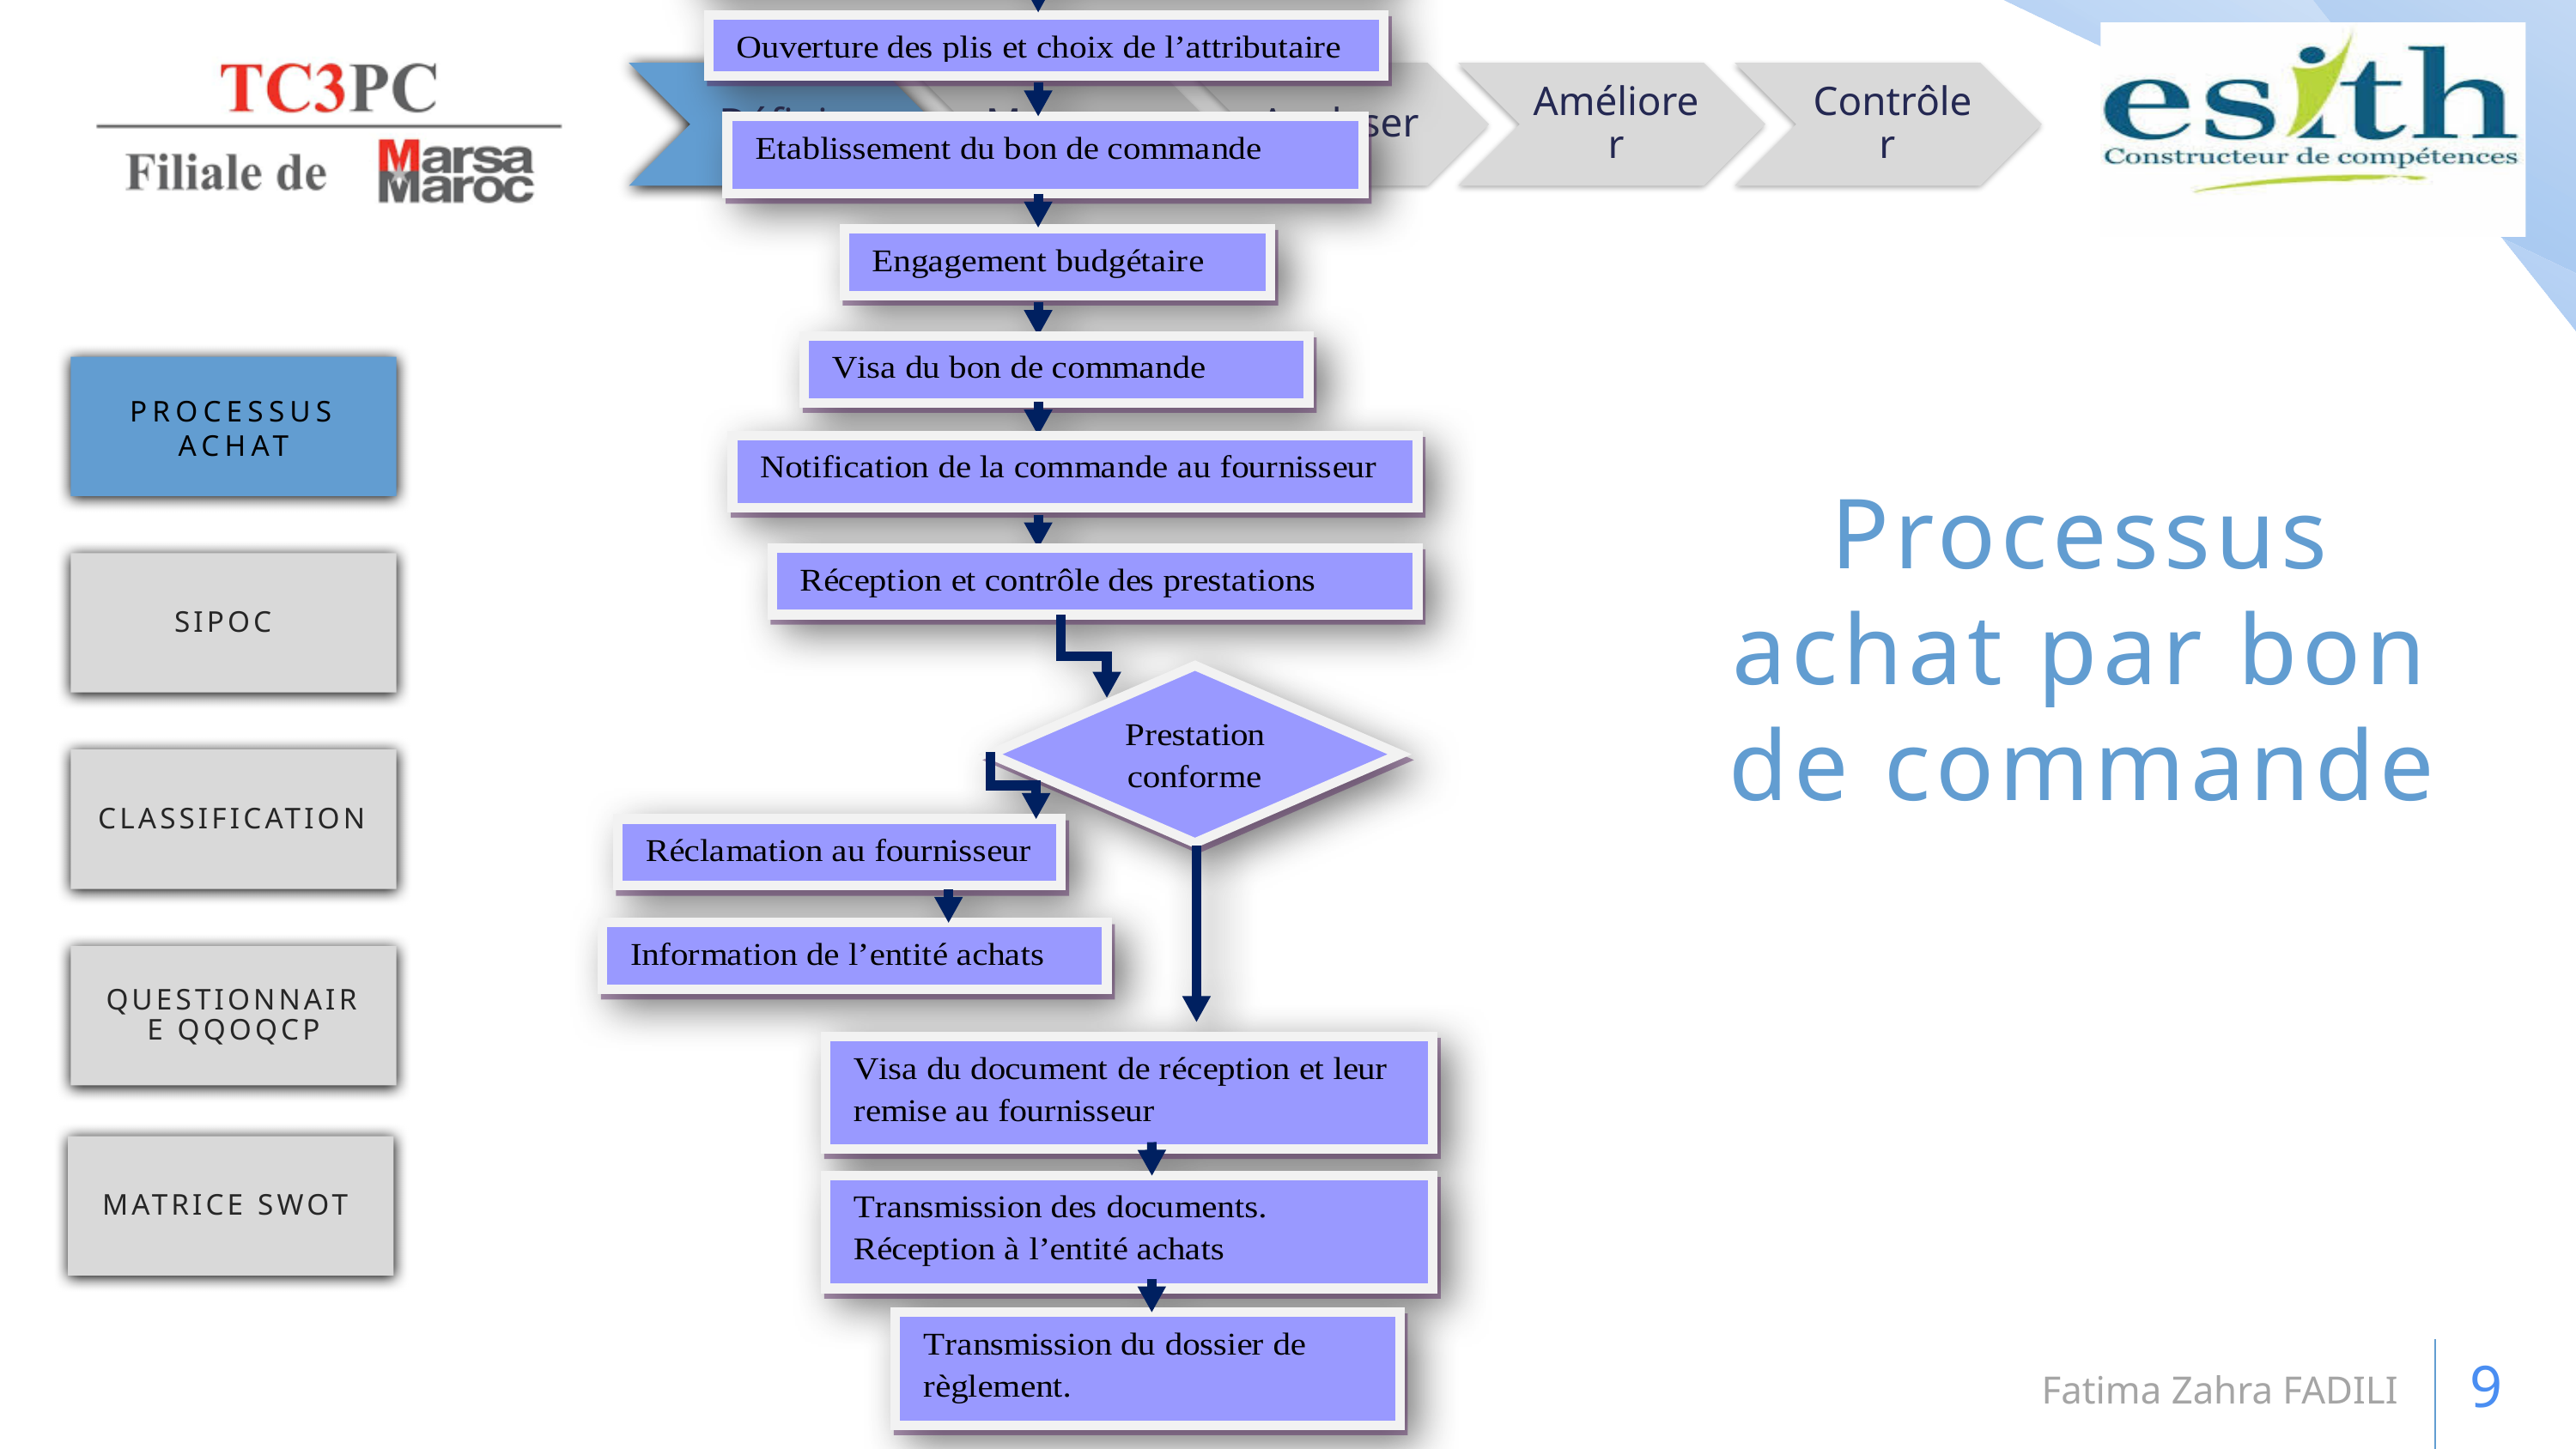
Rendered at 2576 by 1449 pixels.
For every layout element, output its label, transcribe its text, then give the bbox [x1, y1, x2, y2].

text_box Processus achat par bon de commande [1884, 465, 2474, 852]
text_box SIPOC [70, 553, 295, 693]
slide_number 9 [2446, 1350, 2575, 1428]
text_box Classification [70, 749, 295, 889]
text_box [1884, 52, 2043, 197]
text_box Matrice SWOT [68, 1136, 295, 1276]
footer Fatima Zahra FADILI [1884, 1350, 2421, 1428]
text_box PROCESSUS ACHAT [70, 356, 295, 496]
picture [2100, 22, 2526, 237]
picture [64, 0, 1880, 1449]
text_box Questionnaire QQOQCP [70, 946, 295, 1086]
